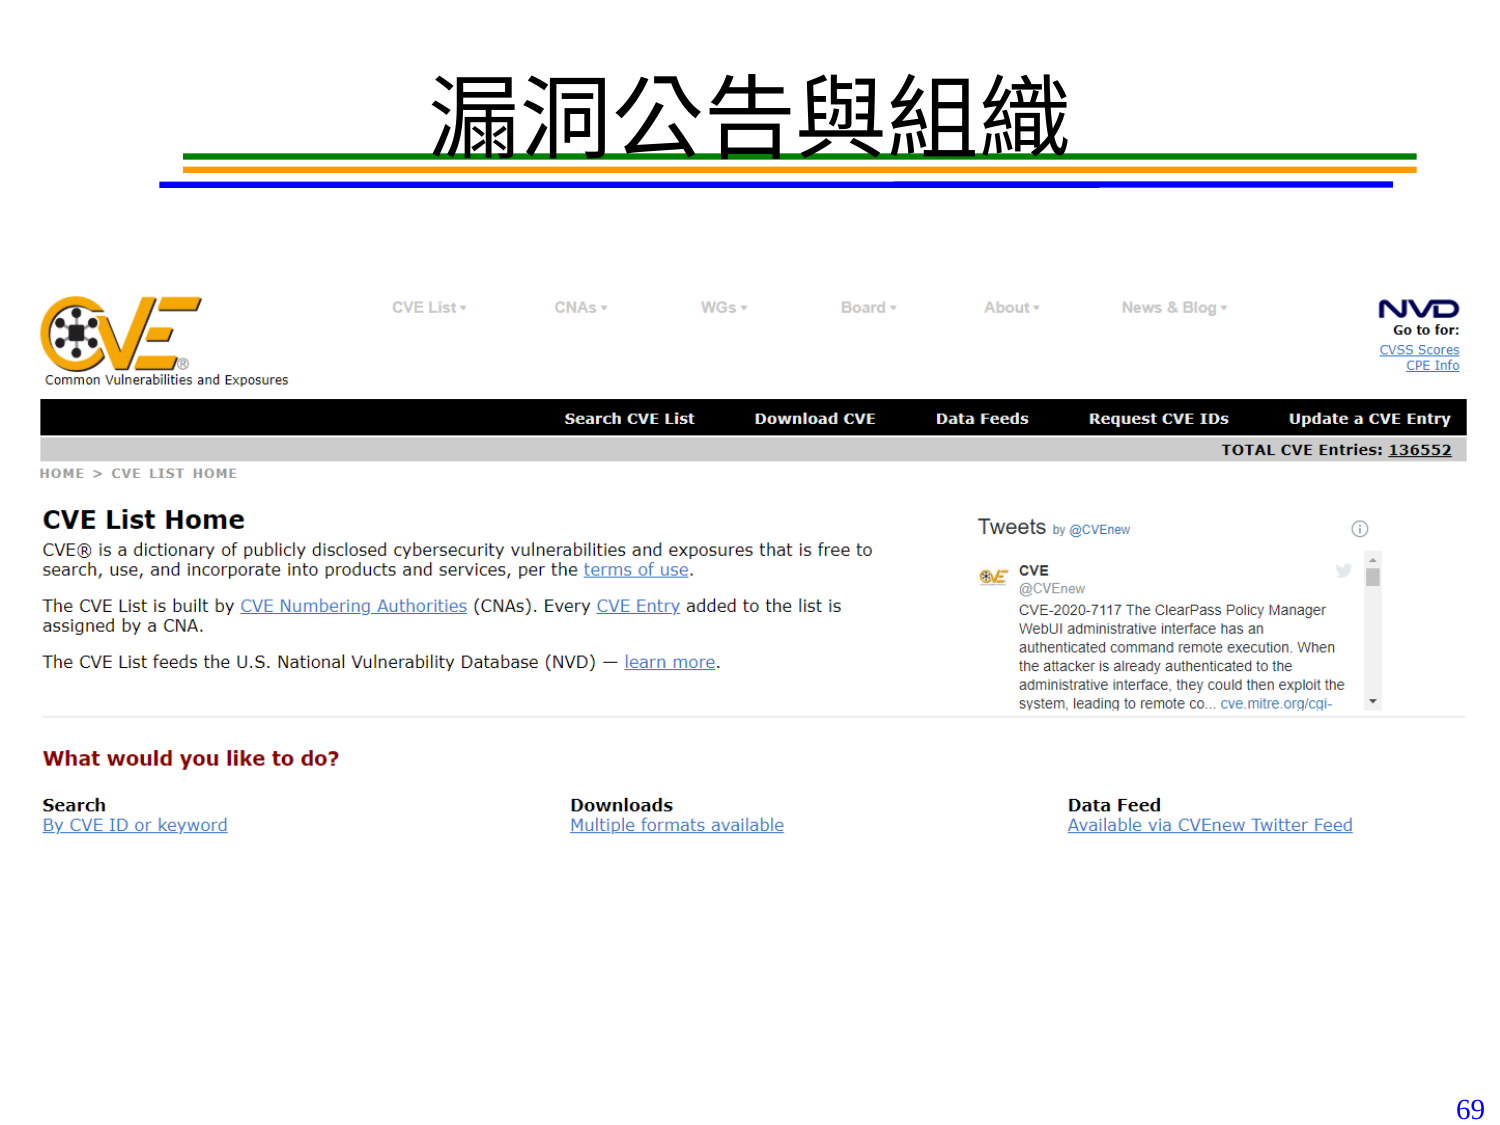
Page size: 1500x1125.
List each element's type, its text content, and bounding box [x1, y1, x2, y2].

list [29, 290, 1475, 882]
title 漏洞公告與組織 [75, 45, 1425, 185]
slide_number 69 [1150, 1082, 1500, 1119]
